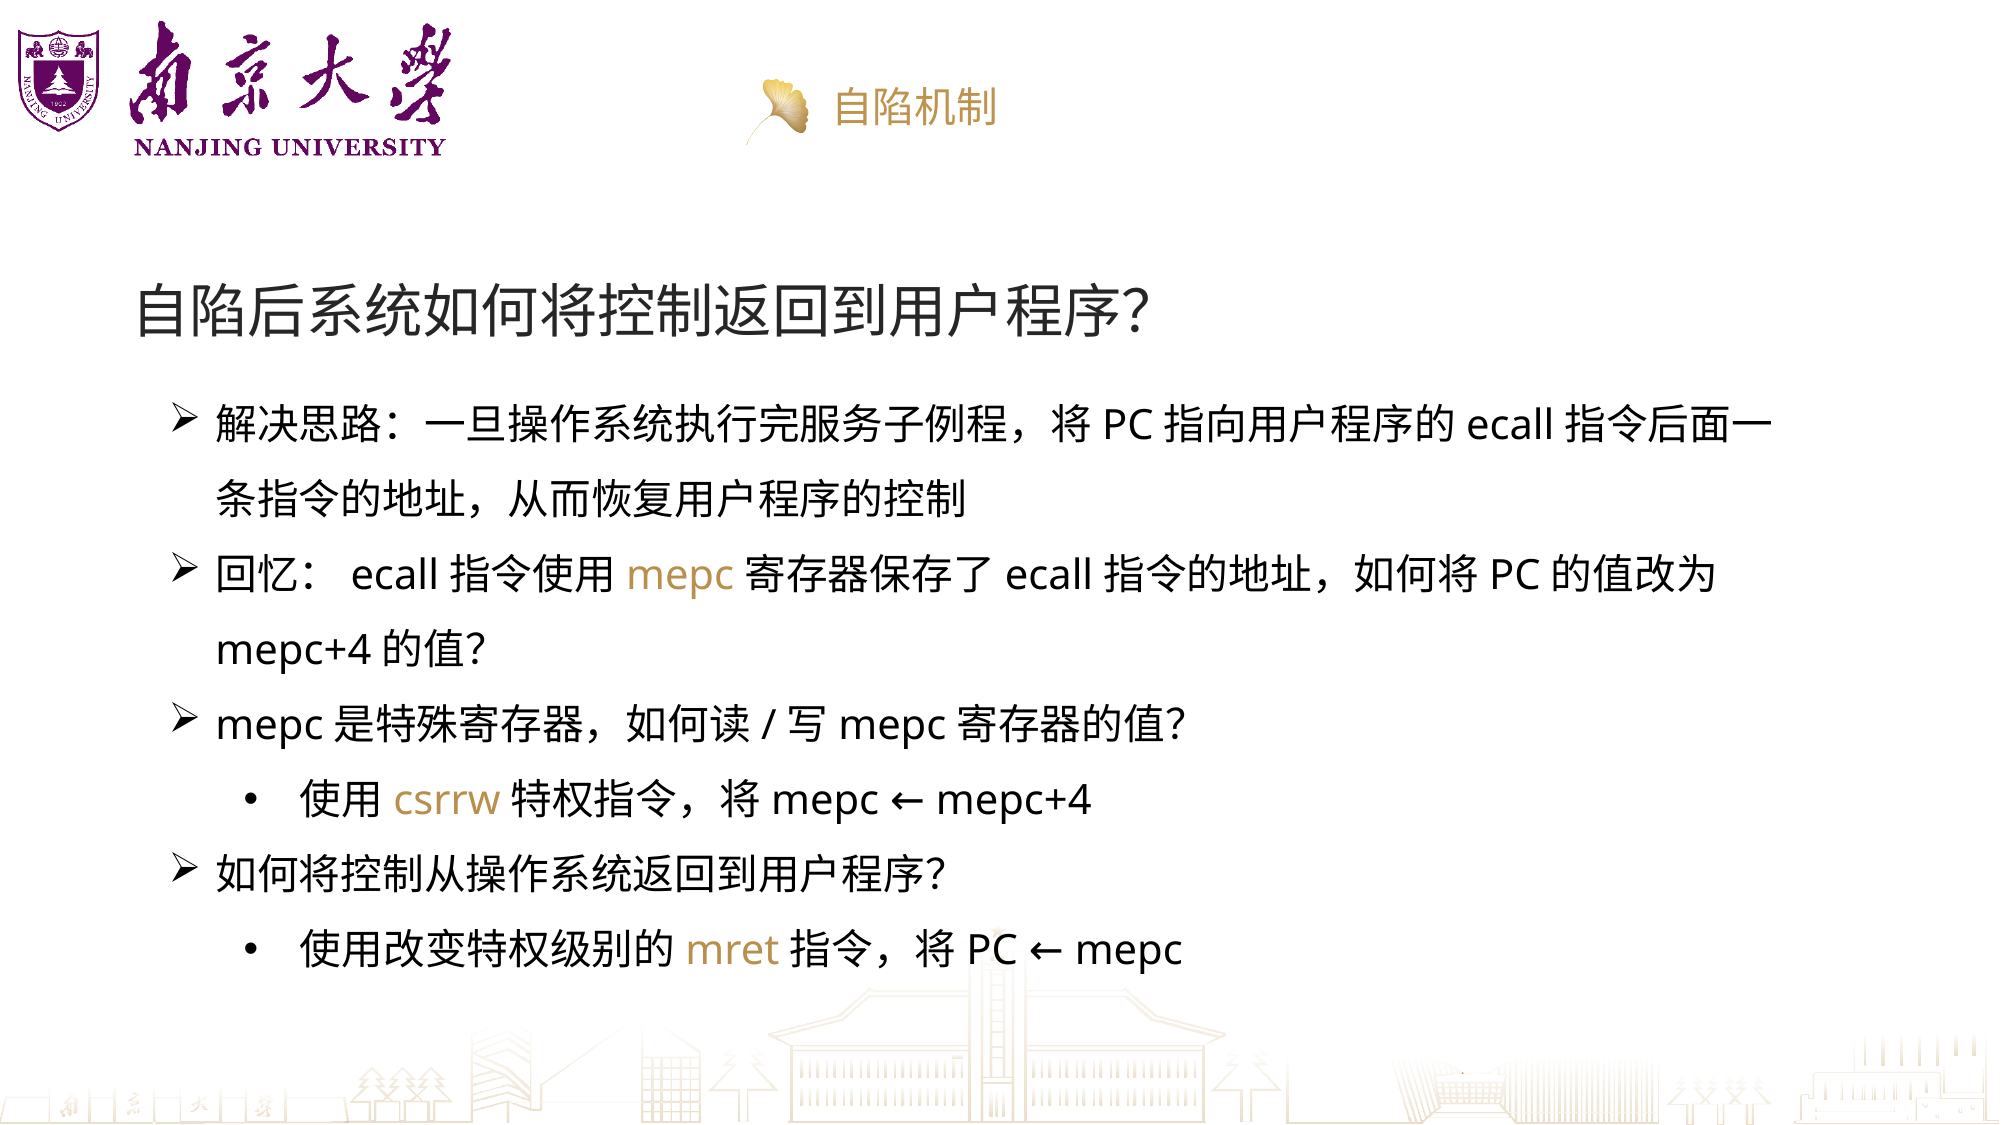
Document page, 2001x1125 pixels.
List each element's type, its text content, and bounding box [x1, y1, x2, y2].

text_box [116, 249, 1817, 978]
picture [18, 21, 451, 160]
picture [731, 64, 830, 169]
text_box 自陷机制 [816, 73, 1226, 139]
